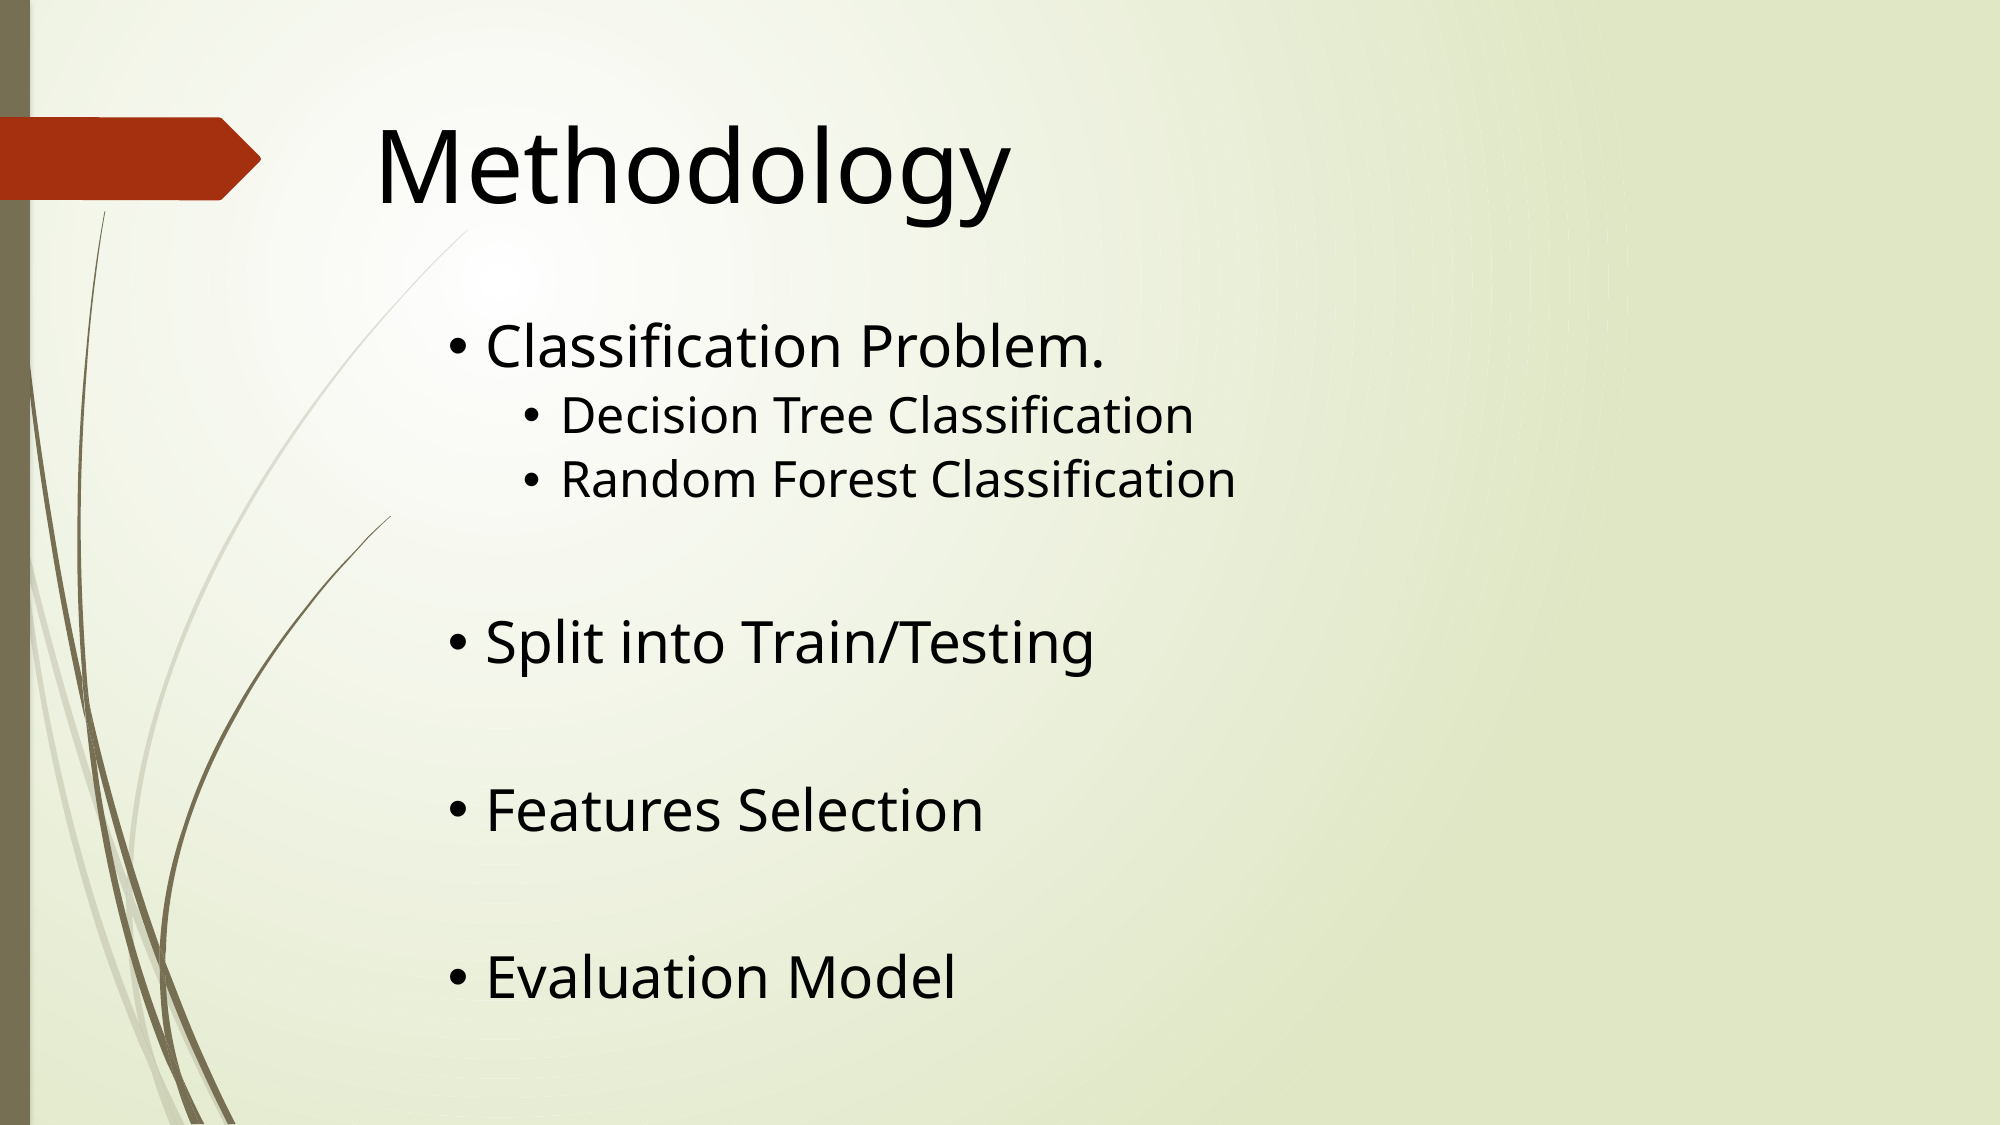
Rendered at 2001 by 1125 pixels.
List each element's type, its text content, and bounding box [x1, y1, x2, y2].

text_box Methodology [358, 108, 1859, 283]
text_box Classification Problem. Decision Tree Classification Random Forest Classification Split into Train/Testing Features Selection Evaluation Model [433, 309, 2000, 1044]
